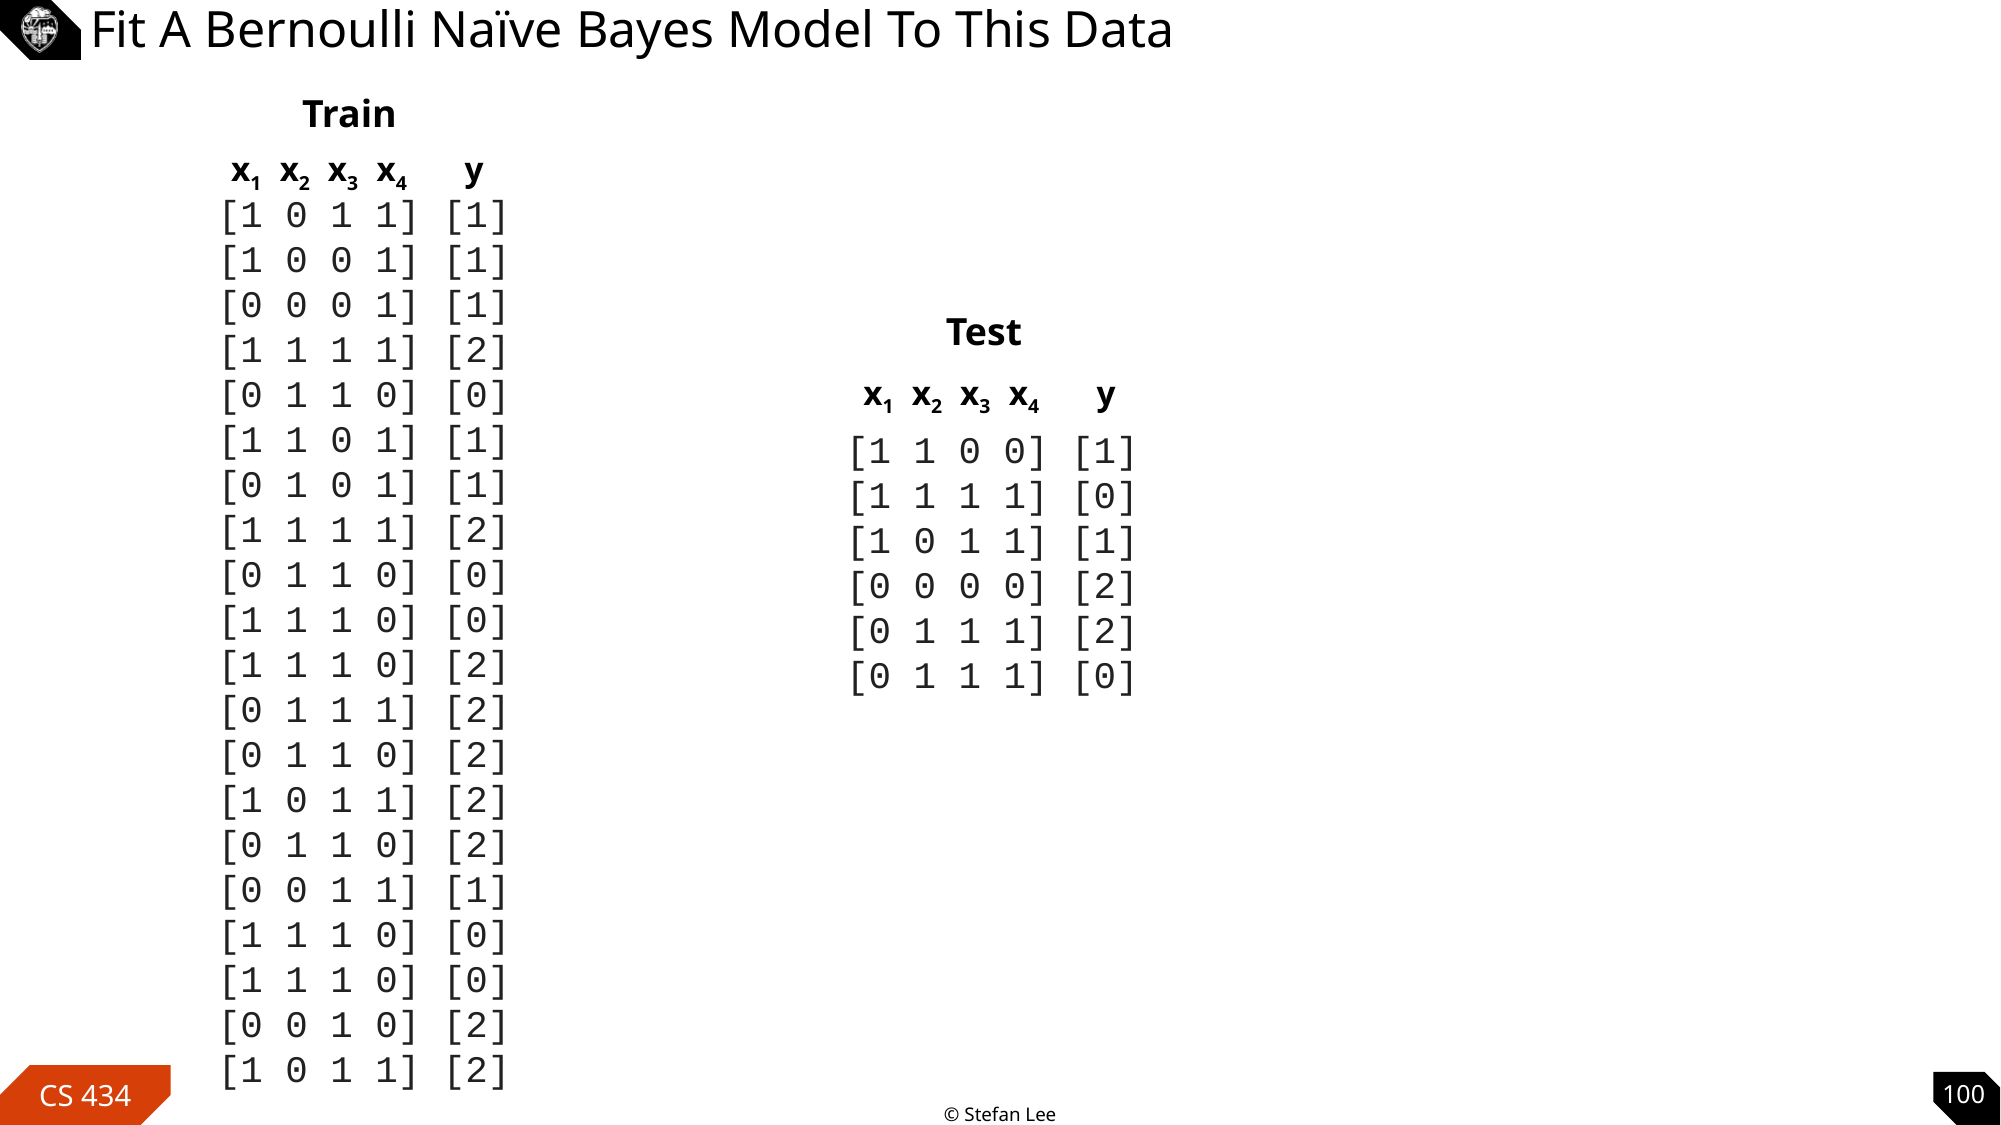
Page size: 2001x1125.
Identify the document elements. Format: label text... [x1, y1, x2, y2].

text_box x2 [897, 364, 945, 425]
text_box x1 [848, 364, 897, 425]
text_box [1 1 0 0] [1] [1 1 1 1] [0] [1 0 1 1] [1] [0 0 0 0] [2] [0 1 1 1] [2] [0 1 1 1] [0] [831, 418, 1195, 704]
text_box x3 [945, 364, 994, 425]
text_box x4 [994, 364, 1078, 425]
text_box x1 [216, 141, 264, 202]
text_box Test [931, 300, 1127, 361]
text_box [1 0 1 1] [1] [1 0 0 1] [1] [0 0 0 1] [1] [1 1 1 1] [2] [0 1 1 0] [0] [1 1 0 1] [1] [0 1 0 1] [1] [1 1 1 1] [2] [0 1 1 0] [0] [1 1 1 0] [0] [1 1 1 0] [2] [0 1 1 1] [2] [0 1 1 0] [2] [1 0 1 1] [2] [0 1 1 0] [2] [0 0 1 1] [1] [1 1 1 0] [0] [1 1 1 0] [0] [0 0 1 0] [2] [1 0 1 1] [2] [203, 182, 554, 1098]
text_box y [1081, 364, 1166, 420]
text_box y [449, 141, 534, 196]
text_box Train [287, 82, 484, 143]
title Fit A Bernoulli Naïve Bayes Model To This Data [0, 1, 1699, 61]
text_box x2 [264, 141, 313, 202]
text_box x4 [361, 143, 446, 202]
text_box x3 [313, 143, 361, 202]
slide_number 100 [1933, 1071, 1994, 1119]
